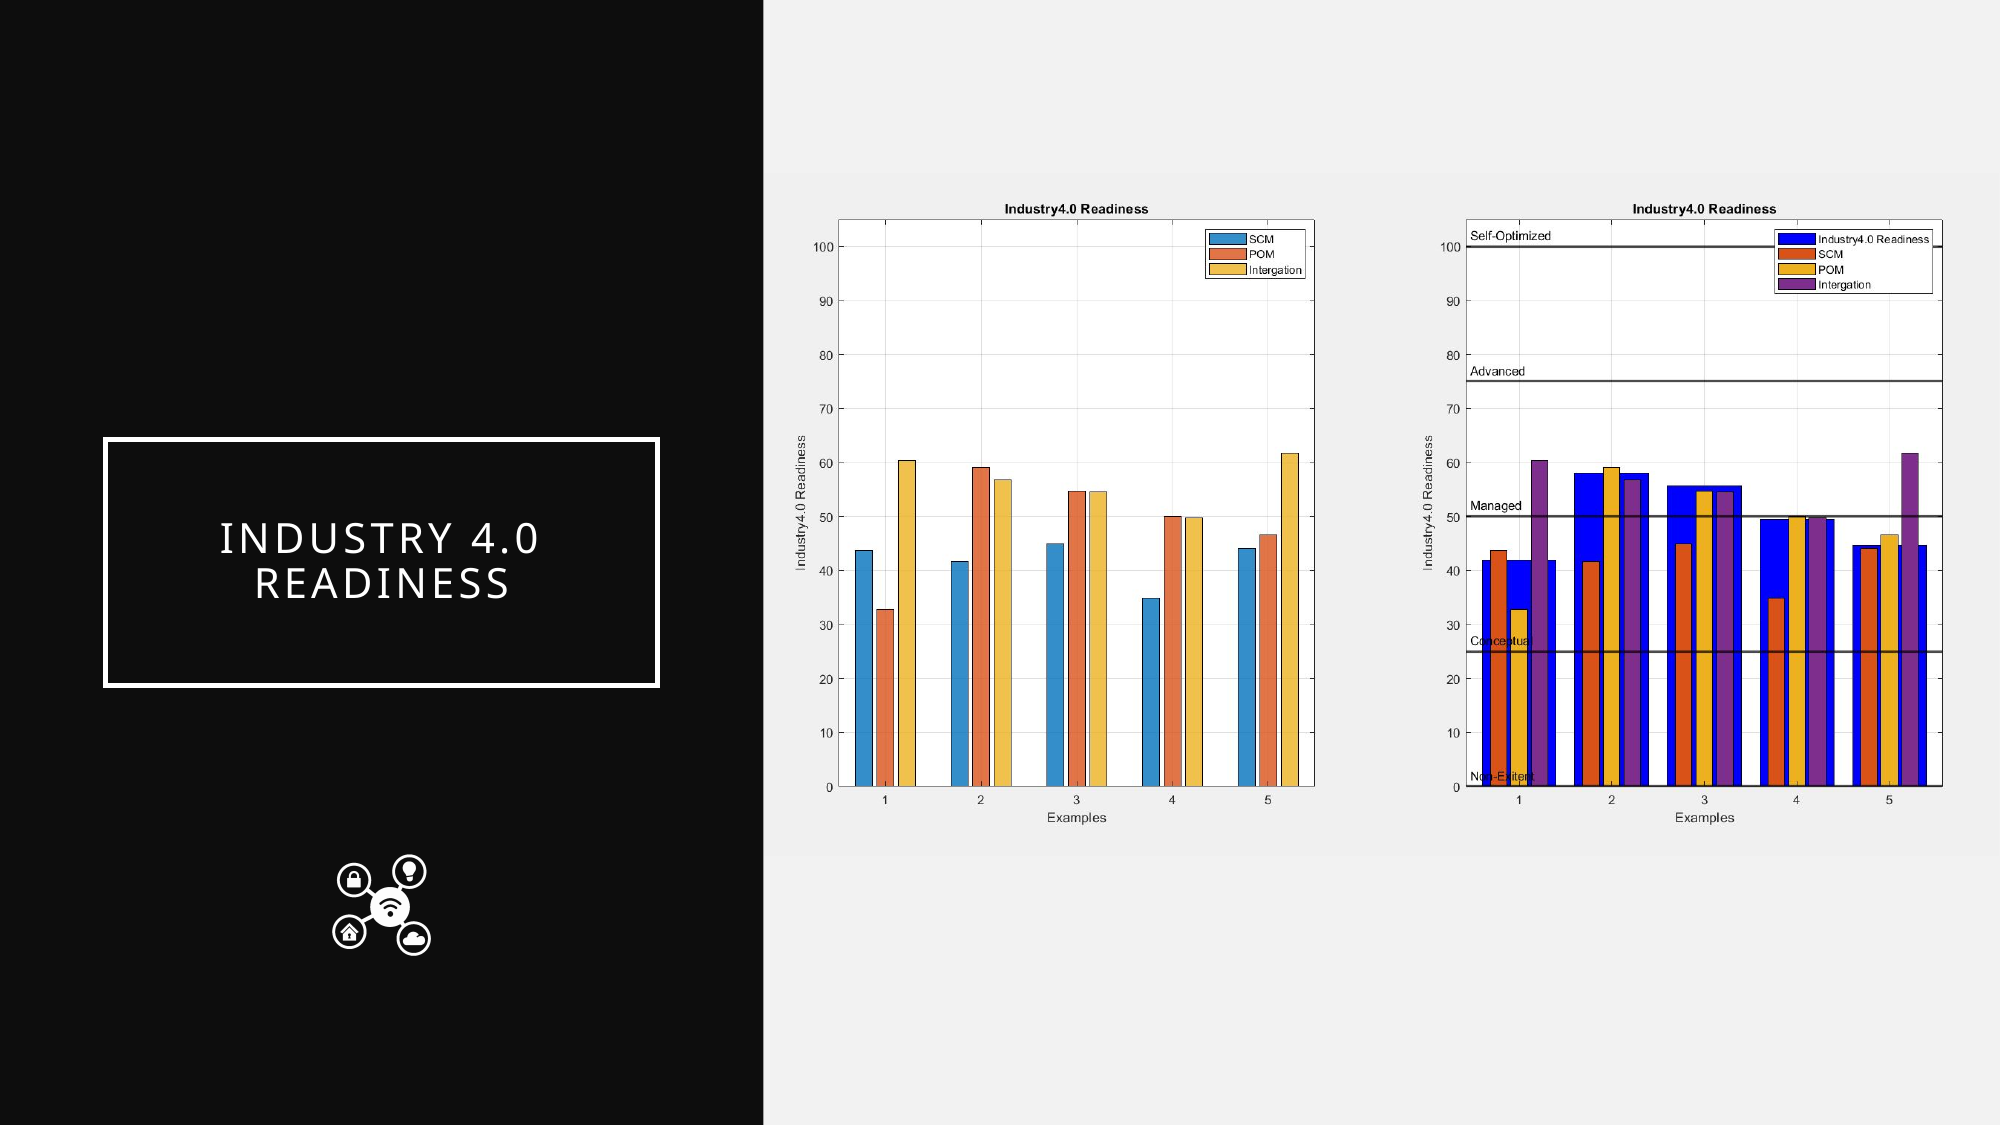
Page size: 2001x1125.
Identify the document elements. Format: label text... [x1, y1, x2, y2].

text_box [764, 0, 2000, 1125]
title Industry 4.0 Readiness [103, 437, 660, 688]
text_box [0, 0, 764, 1125]
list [764, 173, 1999, 856]
text_box [330, 853, 433, 958]
